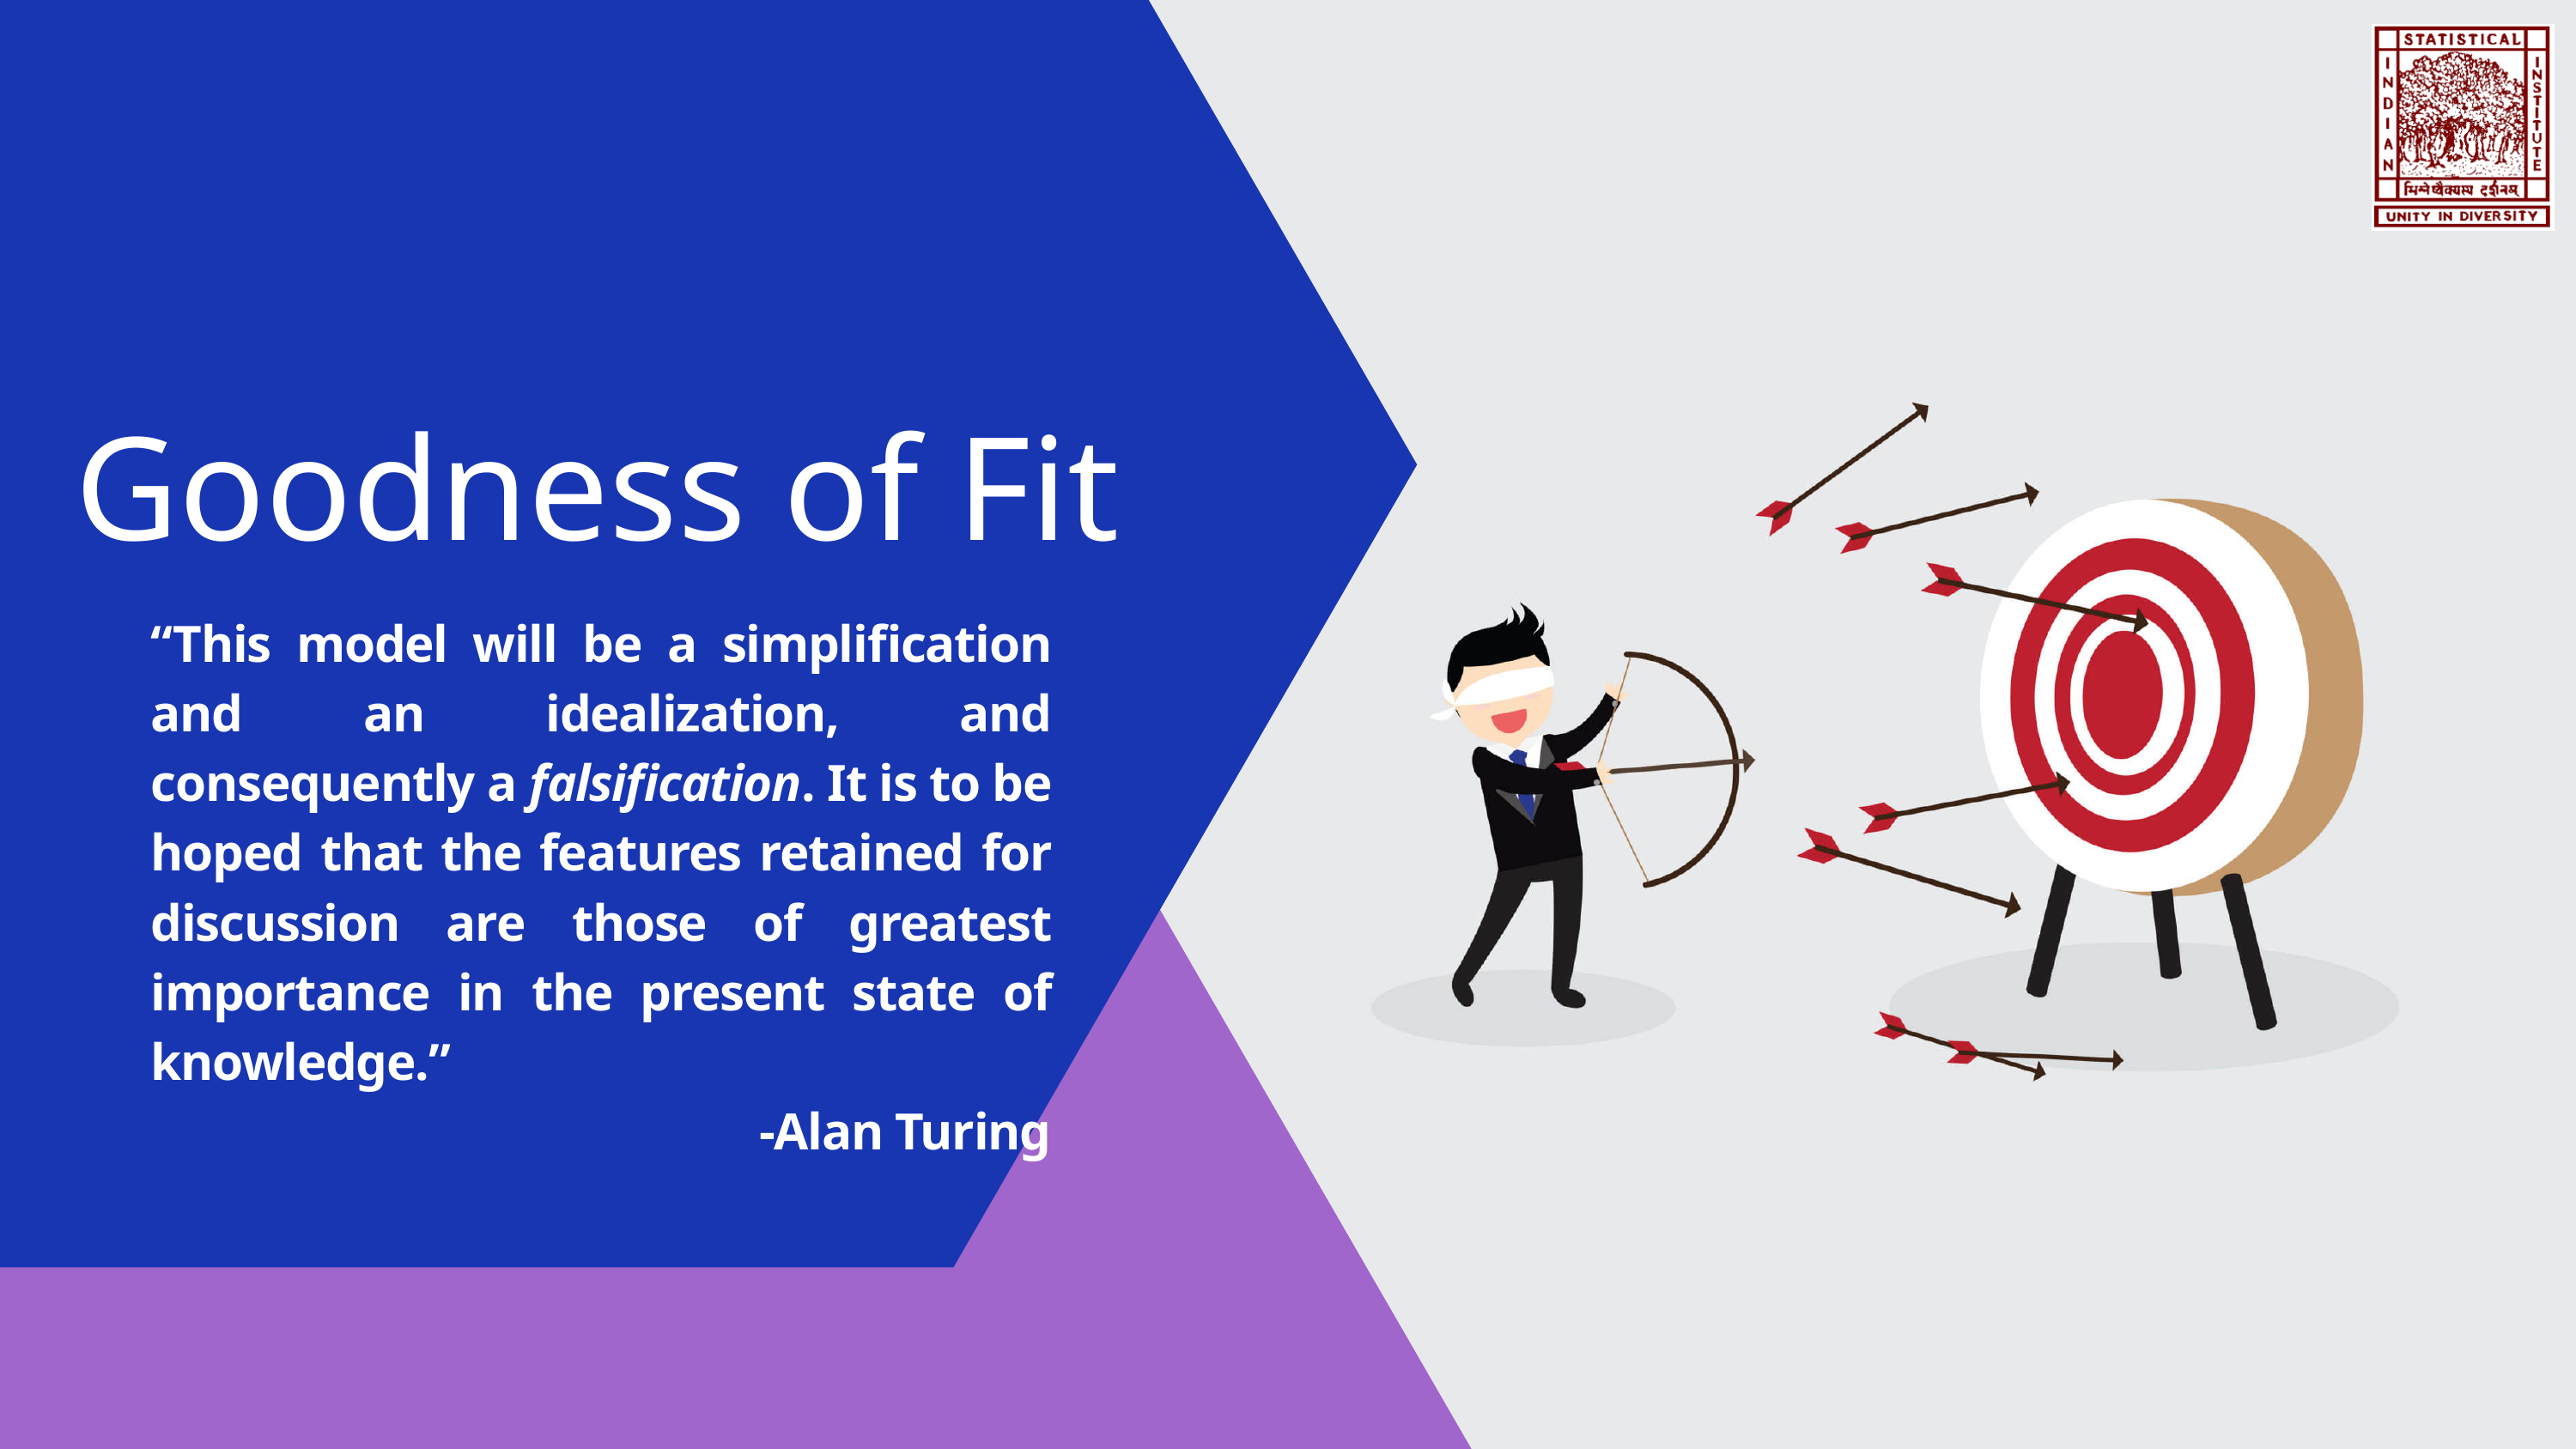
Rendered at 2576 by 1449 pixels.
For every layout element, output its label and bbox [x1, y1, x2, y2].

text_box [128, 246, 1281, 825]
picture [1418, 346, 2558, 1119]
picture [2372, 24, 2555, 231]
text_box [0, 0, 1418, 1268]
text_box [0, 893, 1615, 1449]
